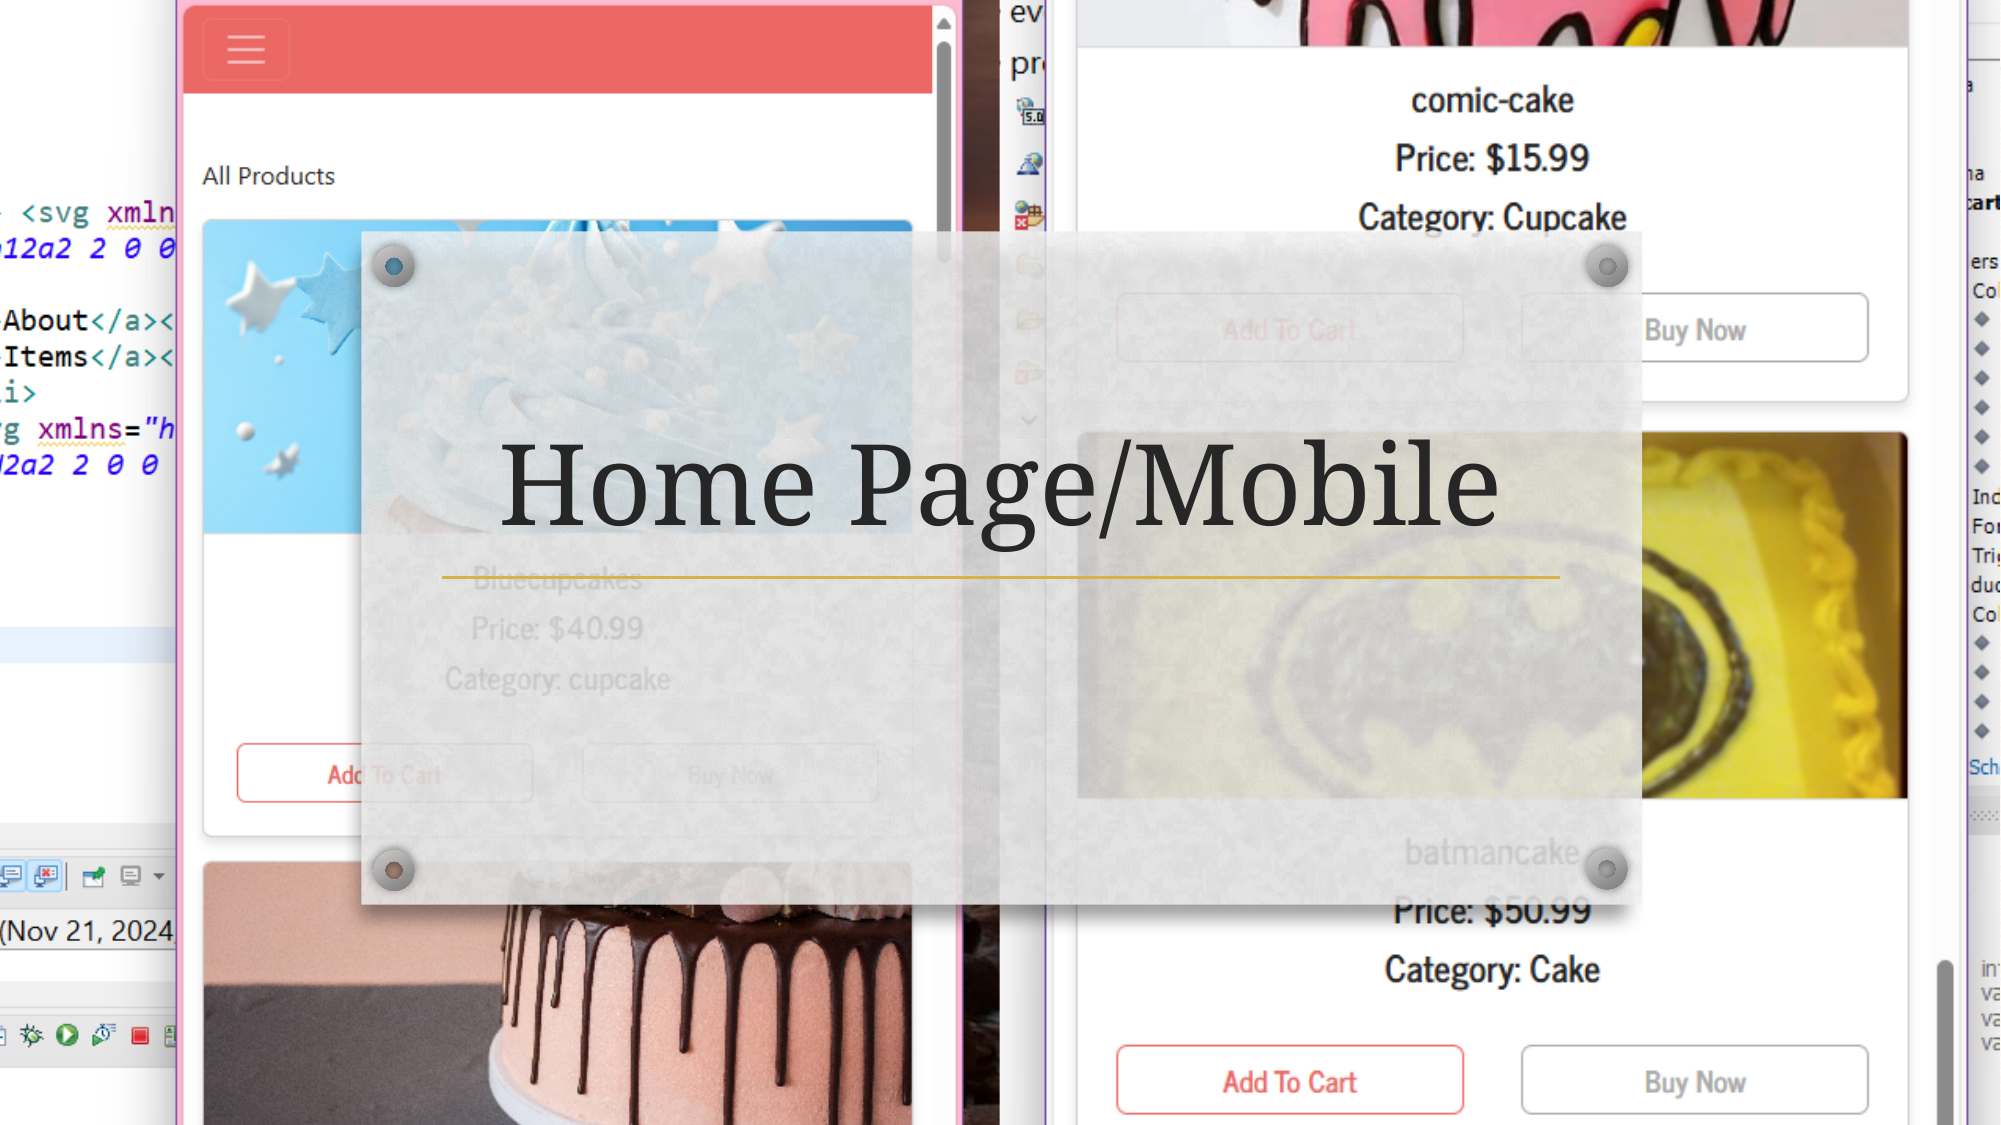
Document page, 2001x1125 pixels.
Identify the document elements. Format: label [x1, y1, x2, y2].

text_box [361, 231, 1643, 905]
picture [0, 0, 2001, 1125]
